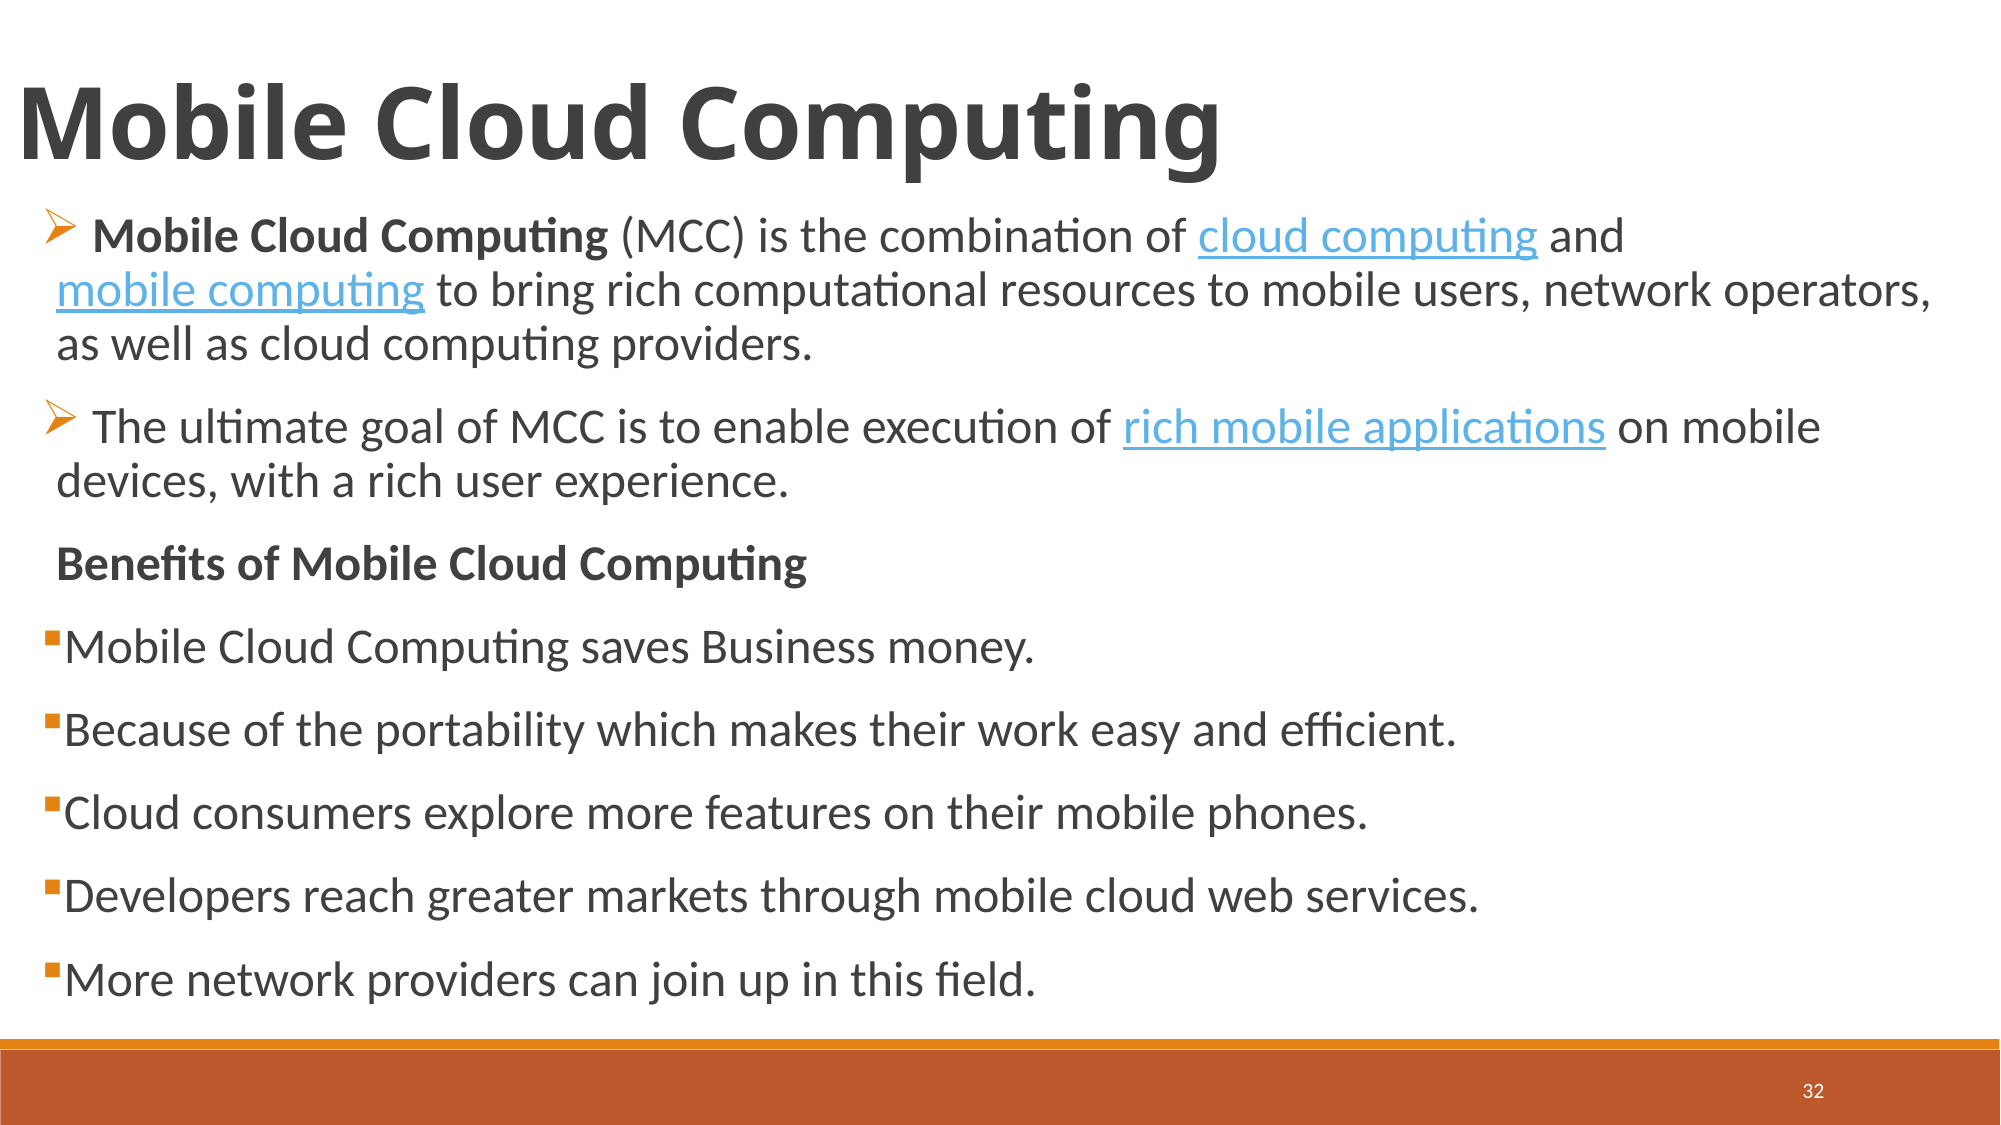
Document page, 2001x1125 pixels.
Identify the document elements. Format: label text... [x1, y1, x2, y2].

title Mobile Cloud Computing [0, 24, 1800, 188]
slide_number 32 [1624, 1059, 1840, 1120]
list Mobile Cloud Computing (MCC) is the combination of cloud computing and mobile computing to bring rich computational resources to mobile users, network operators, as well as cloud computing providers. The ultimate goal of MCC is to enable execution of rich mobile applications on mobile devices, with a rich user experience. Benefits of Mobile Cloud Computing Mobile Cloud Computing saves Business money. Because of the portability which makes their work easy and efficient. Cloud consumers explore more features on their mobile phones. Developers reach greater markets through mobile cloud web services. More network providers can join up in this field. [41, 201, 1957, 1030]
